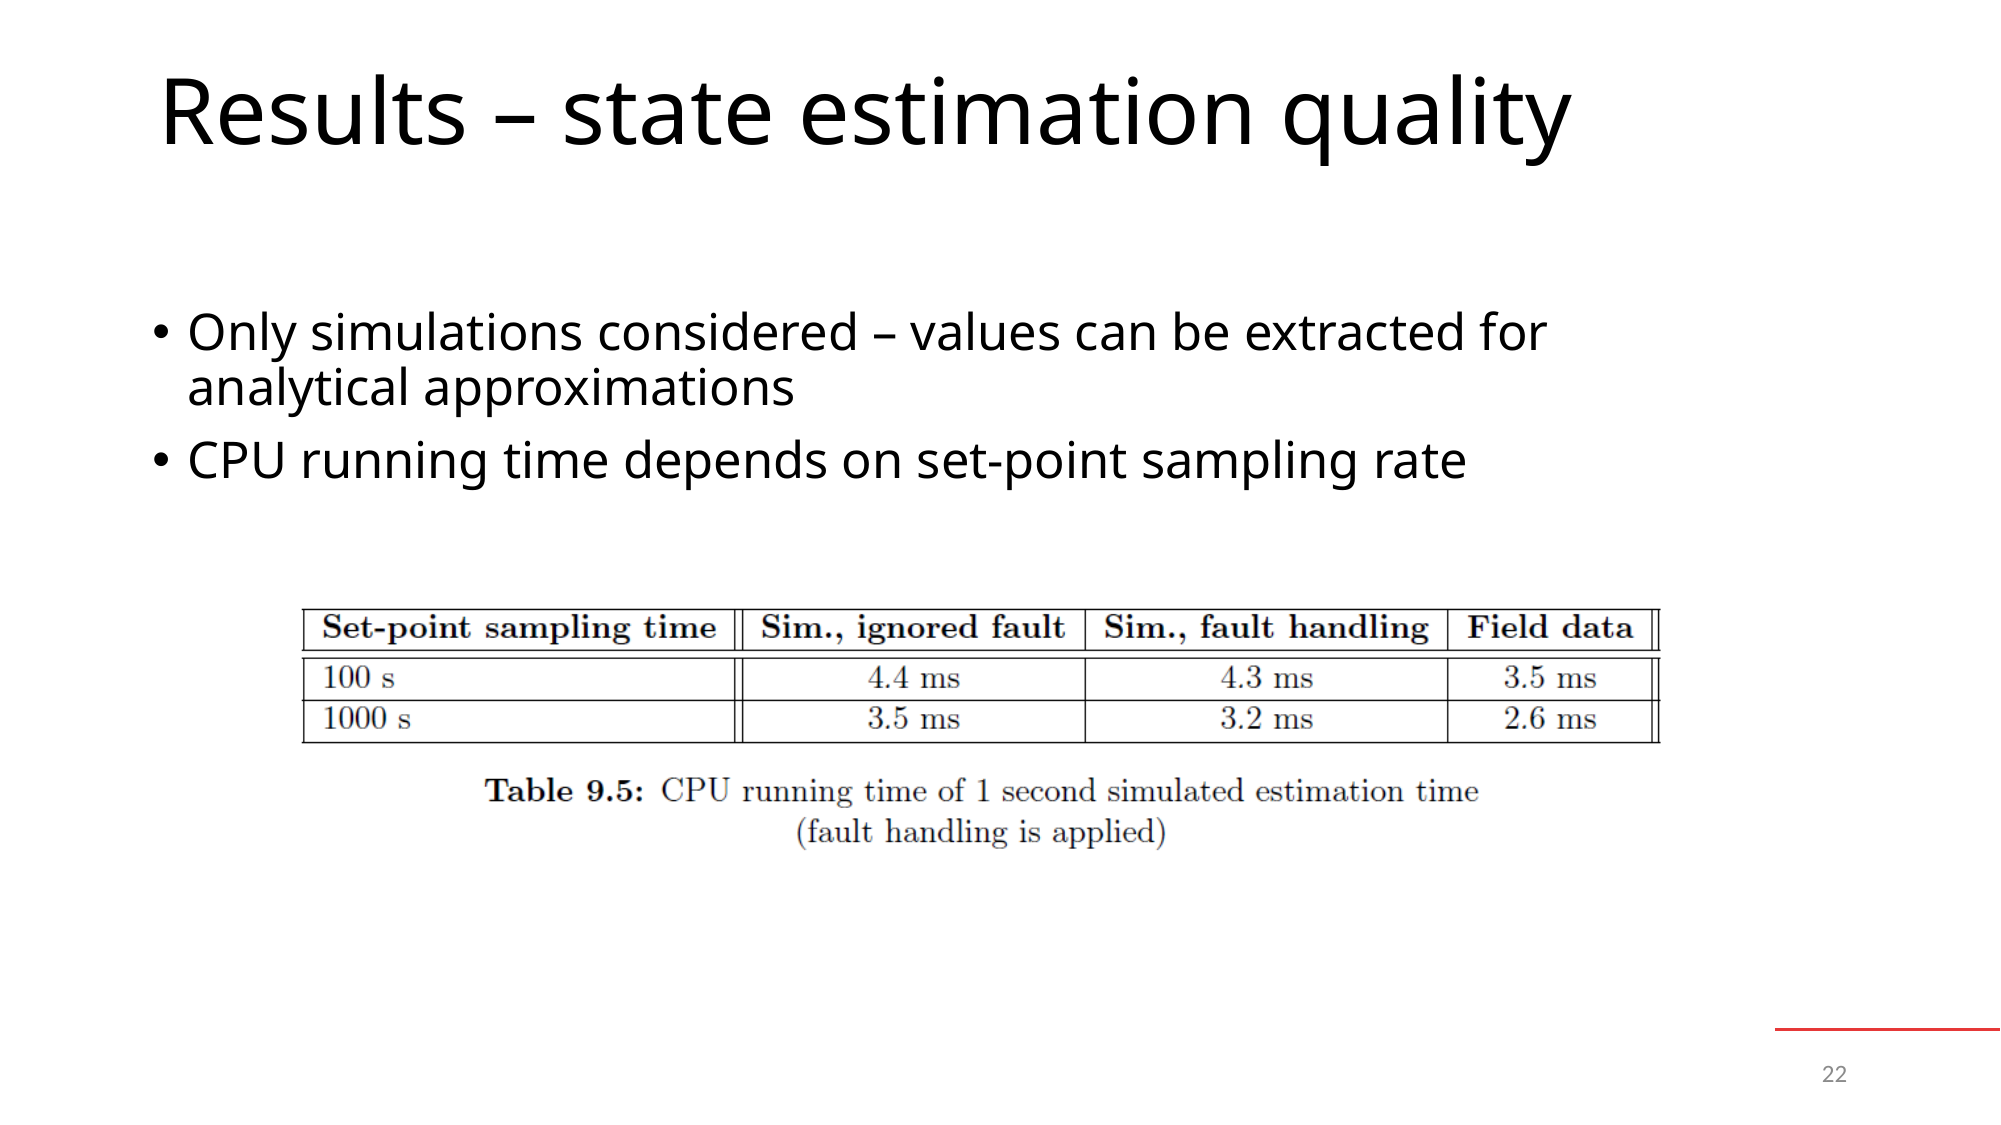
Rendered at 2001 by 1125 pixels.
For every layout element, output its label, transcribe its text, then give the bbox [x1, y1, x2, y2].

picture [298, 605, 1666, 866]
title Results – state estimation quality [143, 6, 1869, 224]
slide_number 22 [1412, 1042, 1863, 1103]
list Only simulations considered – values can be extracted for analytical approximations CPU running time depends on set-point sampling rate [137, 299, 1683, 500]
